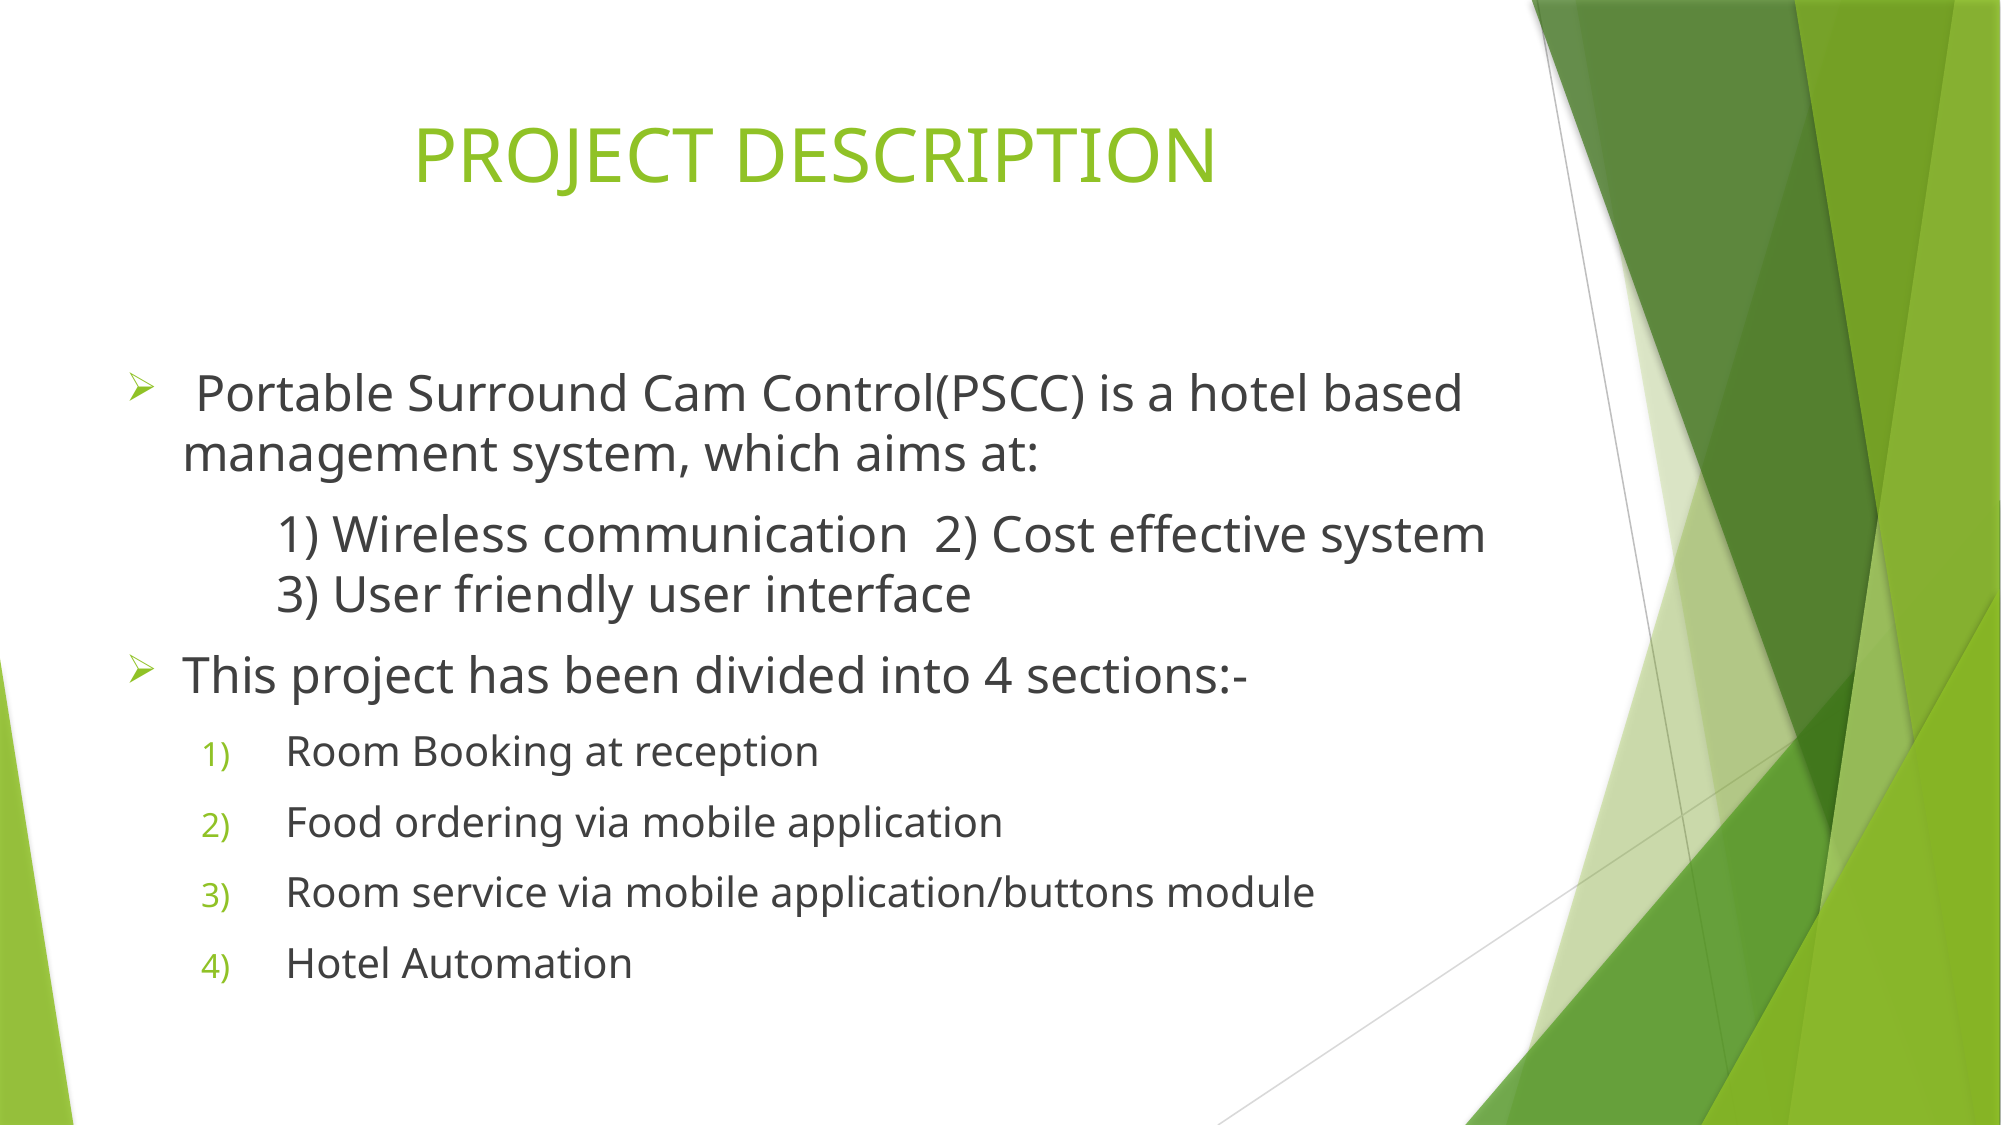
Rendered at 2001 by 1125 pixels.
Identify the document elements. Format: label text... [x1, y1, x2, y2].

list Portable Surround Cam Control(PSCC) is a hotel based management system, which aims at: 1) Wireless communication 2) Cost effective system 3) User friendly user interface This project has been divided into 4 sections:- Room Booking at reception Food ordering via mobile application Room service via mobile application/buttons module Hotel Automation [111, 354, 1522, 1067]
title PROJECT DESCRIPTION [111, 99, 1522, 317]
